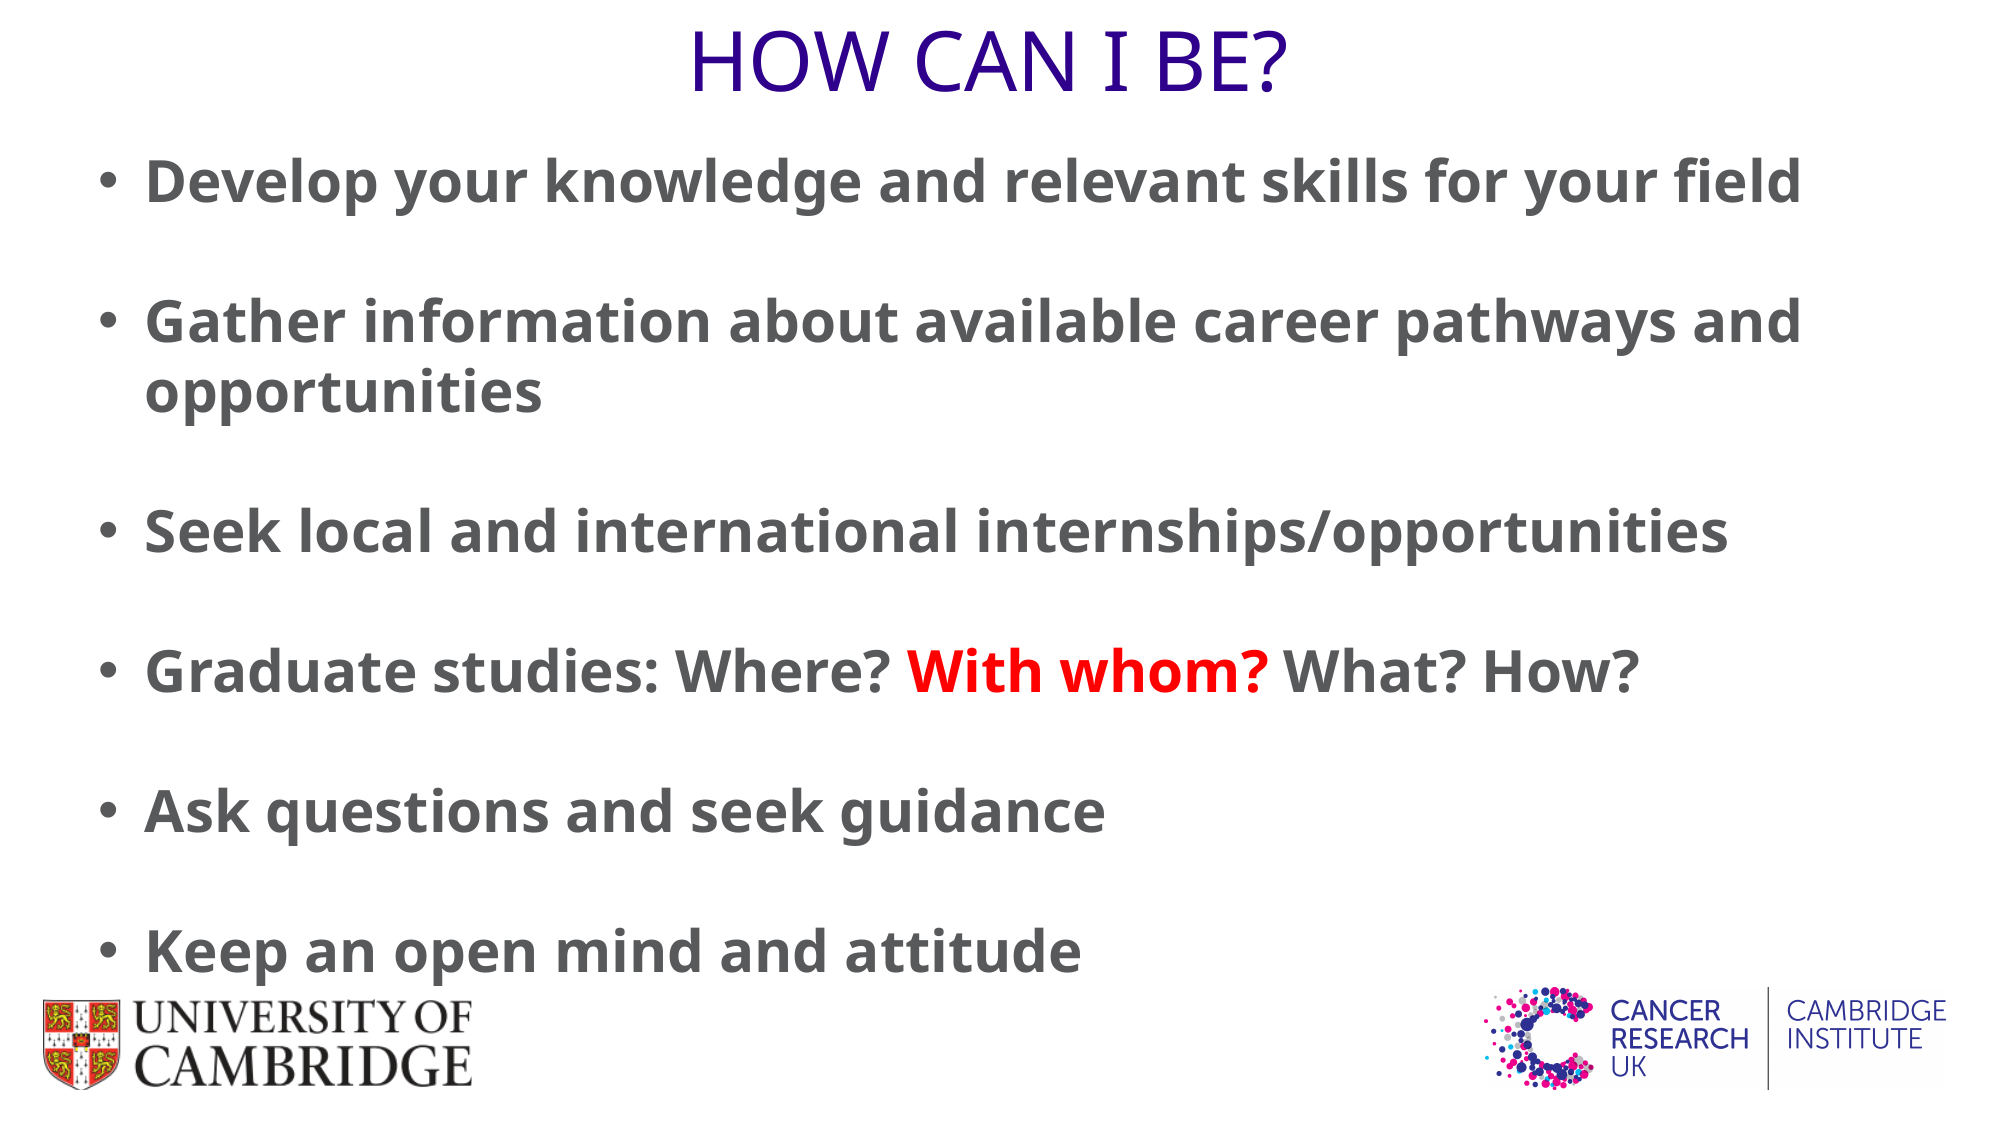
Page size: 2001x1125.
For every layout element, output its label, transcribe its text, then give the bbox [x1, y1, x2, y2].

picture [43, 999, 472, 1090]
picture [1484, 987, 1946, 1090]
text_box How can I be? [125, 0, 1851, 102]
text_box Develop your knowledge and relevant skills for your field Gather information about available career pathways and opportunities Seek local and international internships/opportunities Graduate studies: Where? With whom? What? How? Ask questions and seek guidance Keep an open mind and attitude [83, 137, 1917, 992]
